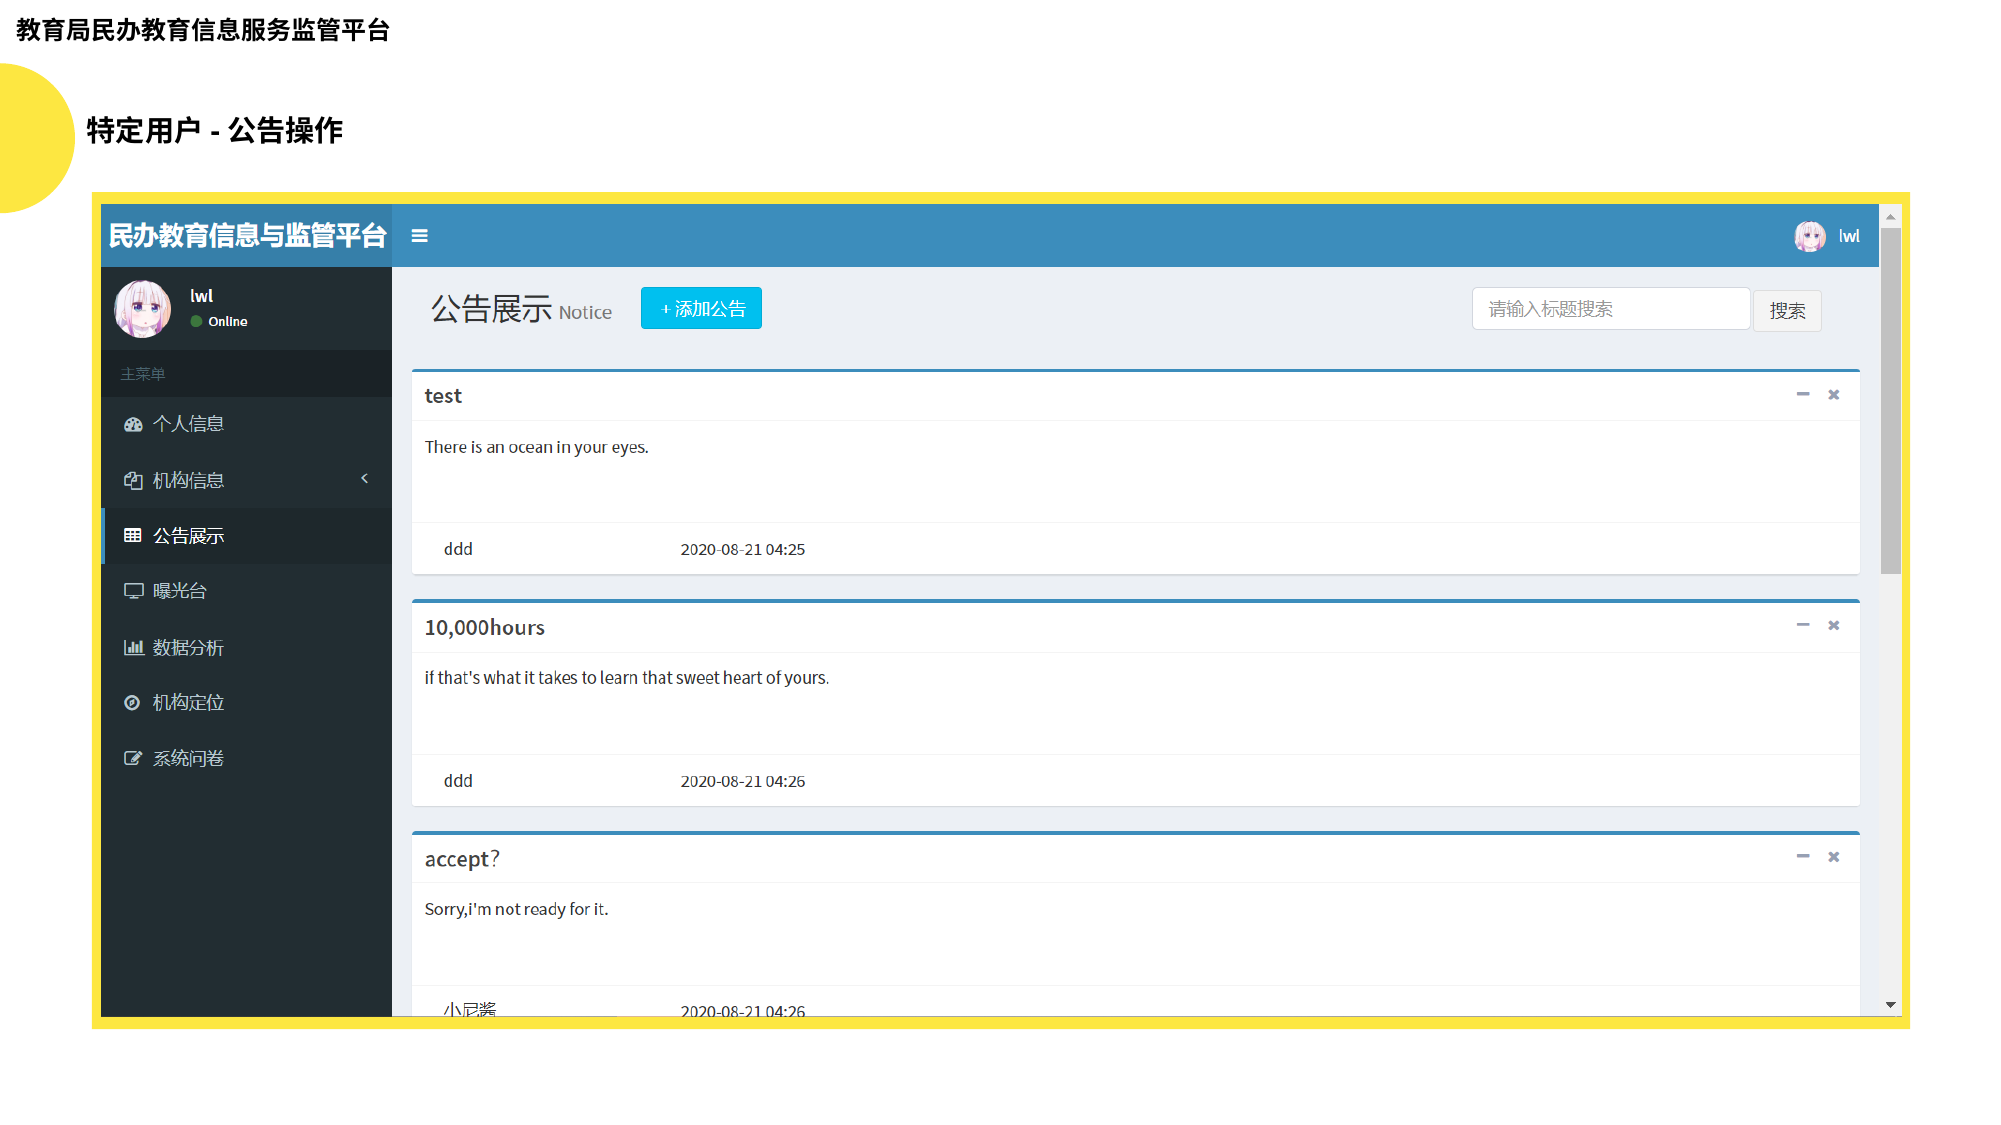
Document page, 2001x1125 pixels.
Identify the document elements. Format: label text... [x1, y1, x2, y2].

text_box [0, 62, 77, 215]
text_box [91, 191, 1911, 1030]
text_box 教育局民办教育信息服务监管平台 [2, 7, 407, 98]
picture [100, 204, 1902, 1018]
text_box 特定用户-公告操作 [71, 105, 359, 155]
